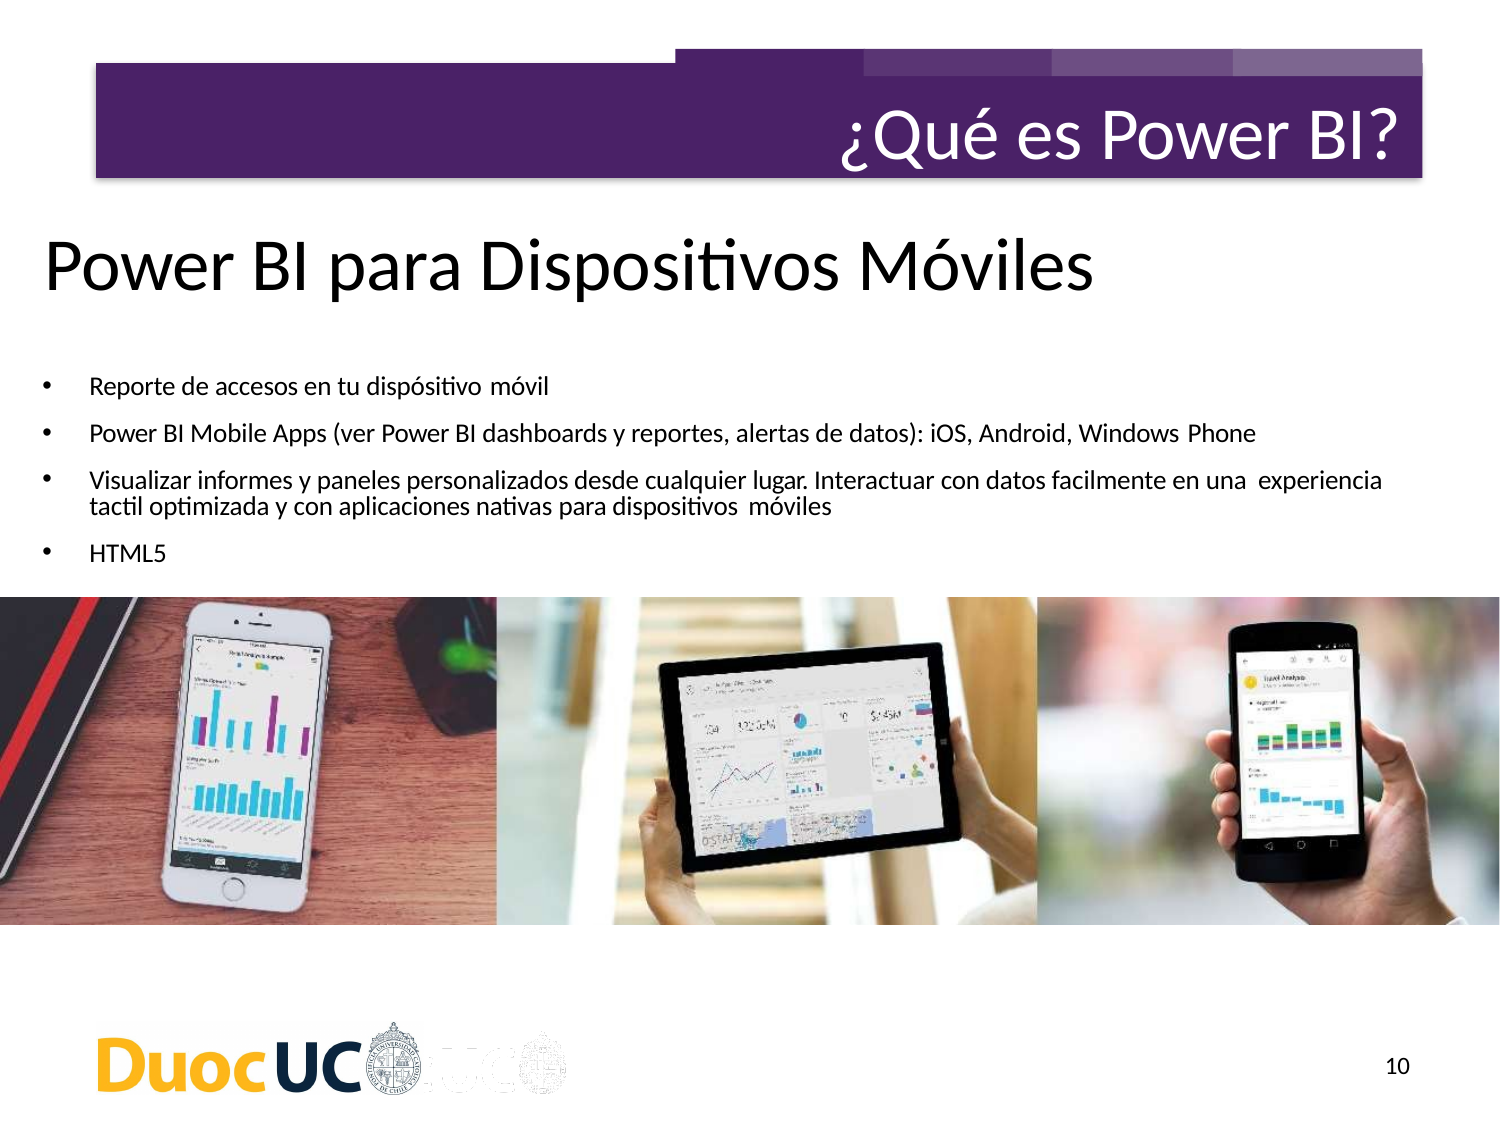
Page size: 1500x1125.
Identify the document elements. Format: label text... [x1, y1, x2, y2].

text_box Power BI para Dispositivos Móviles [42, 213, 1167, 306]
title ¿Qué es Power BI? [833, 33, 1405, 224]
text_box [0, 597, 1500, 925]
text_box Reporte de accesos en tu dispósitivo móvil Power BI Mobile Apps (ver Power BI dashboards y reportes, alertas de datos): iOS, Android, Windows Phone Visualizar informes y paneles personalizados desde cualquier lugar. Interactuar con datos facilmente en una experiencia tactil optimizada y con aplicaciones nativas para dispositivos móviles HTML5 [40, 352, 1405, 568]
picture [96, 1021, 566, 1095]
text_box 10 [1074, 1042, 1425, 1103]
